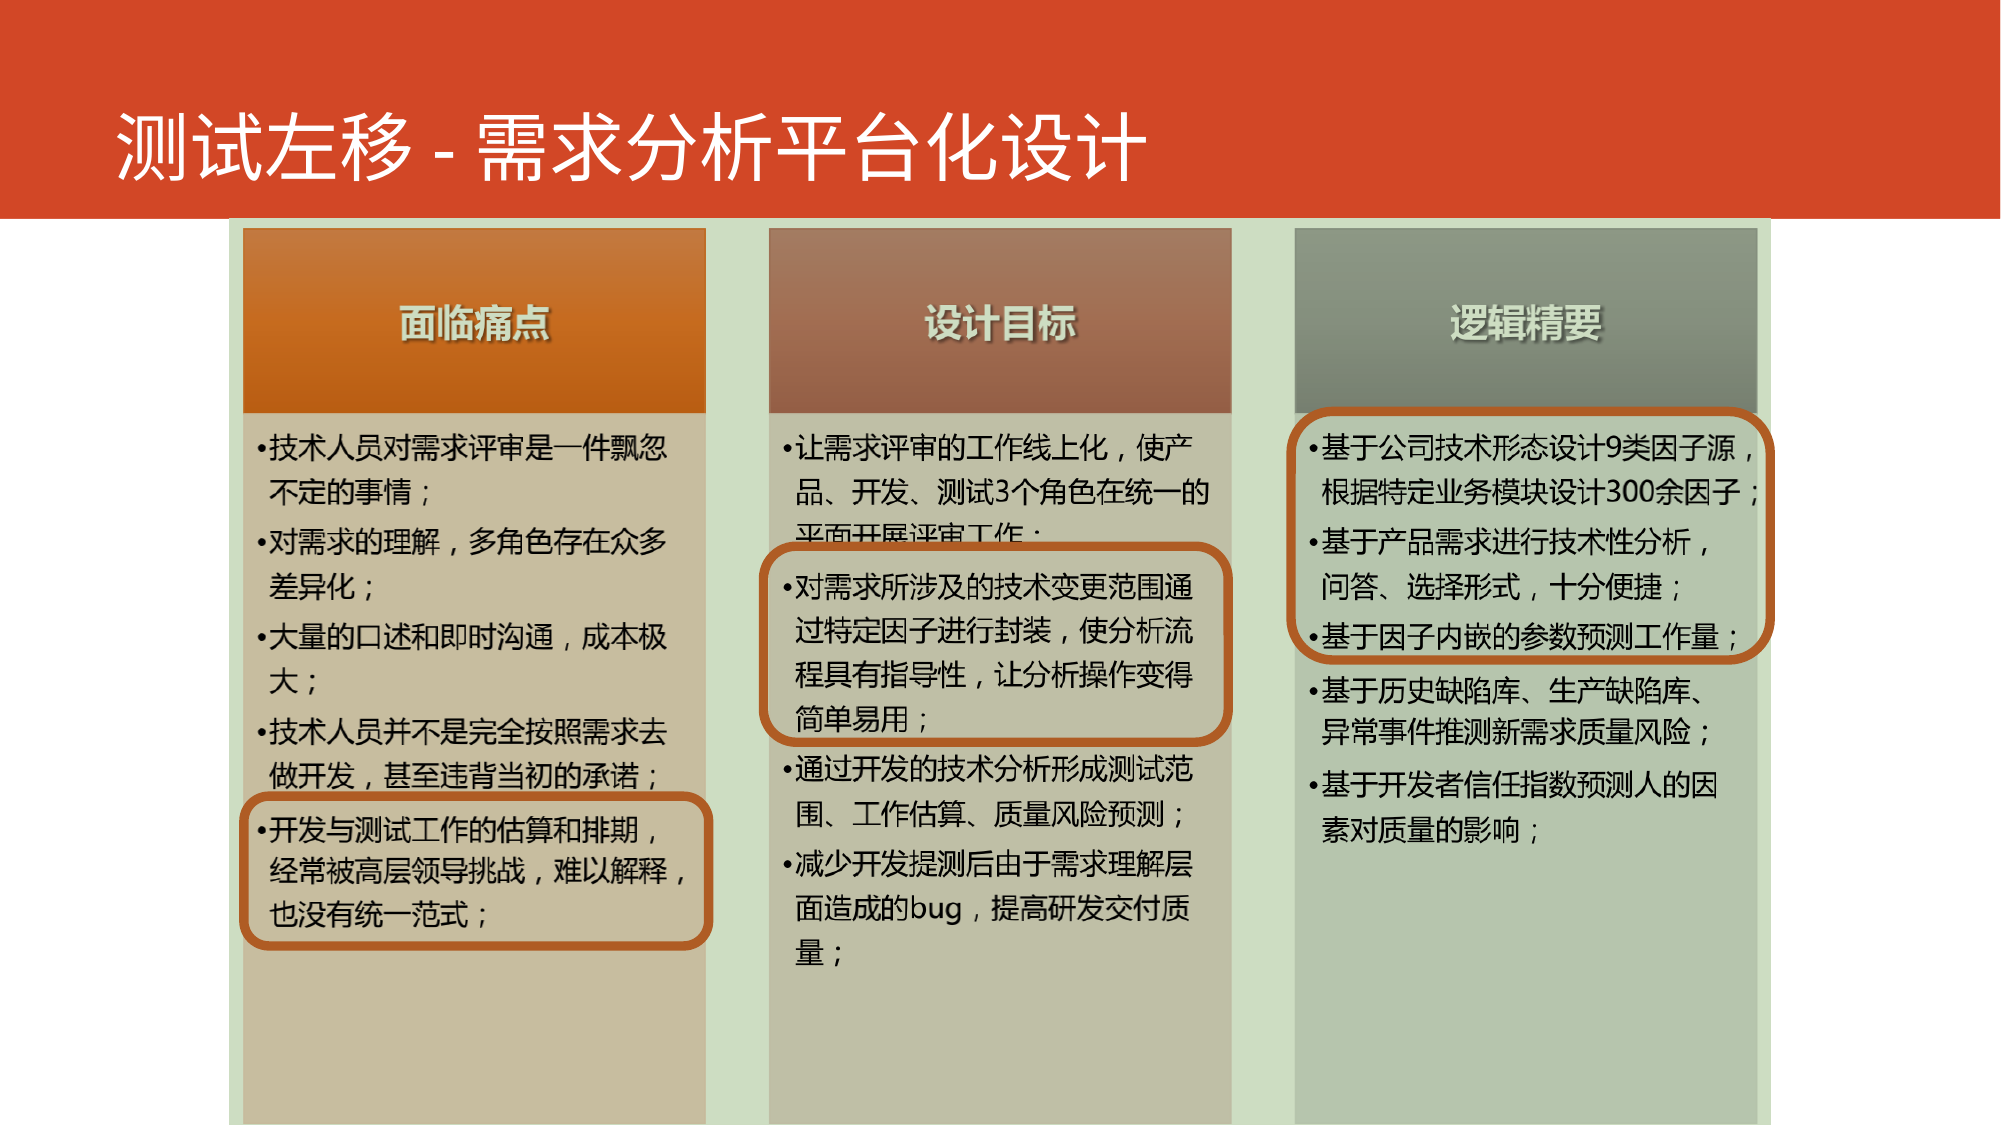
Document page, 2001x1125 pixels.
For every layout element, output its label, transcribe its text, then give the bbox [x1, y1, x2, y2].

picture [229, 218, 1771, 1125]
title 测试左移-需求分析平台化设计 [99, 0, 1863, 199]
